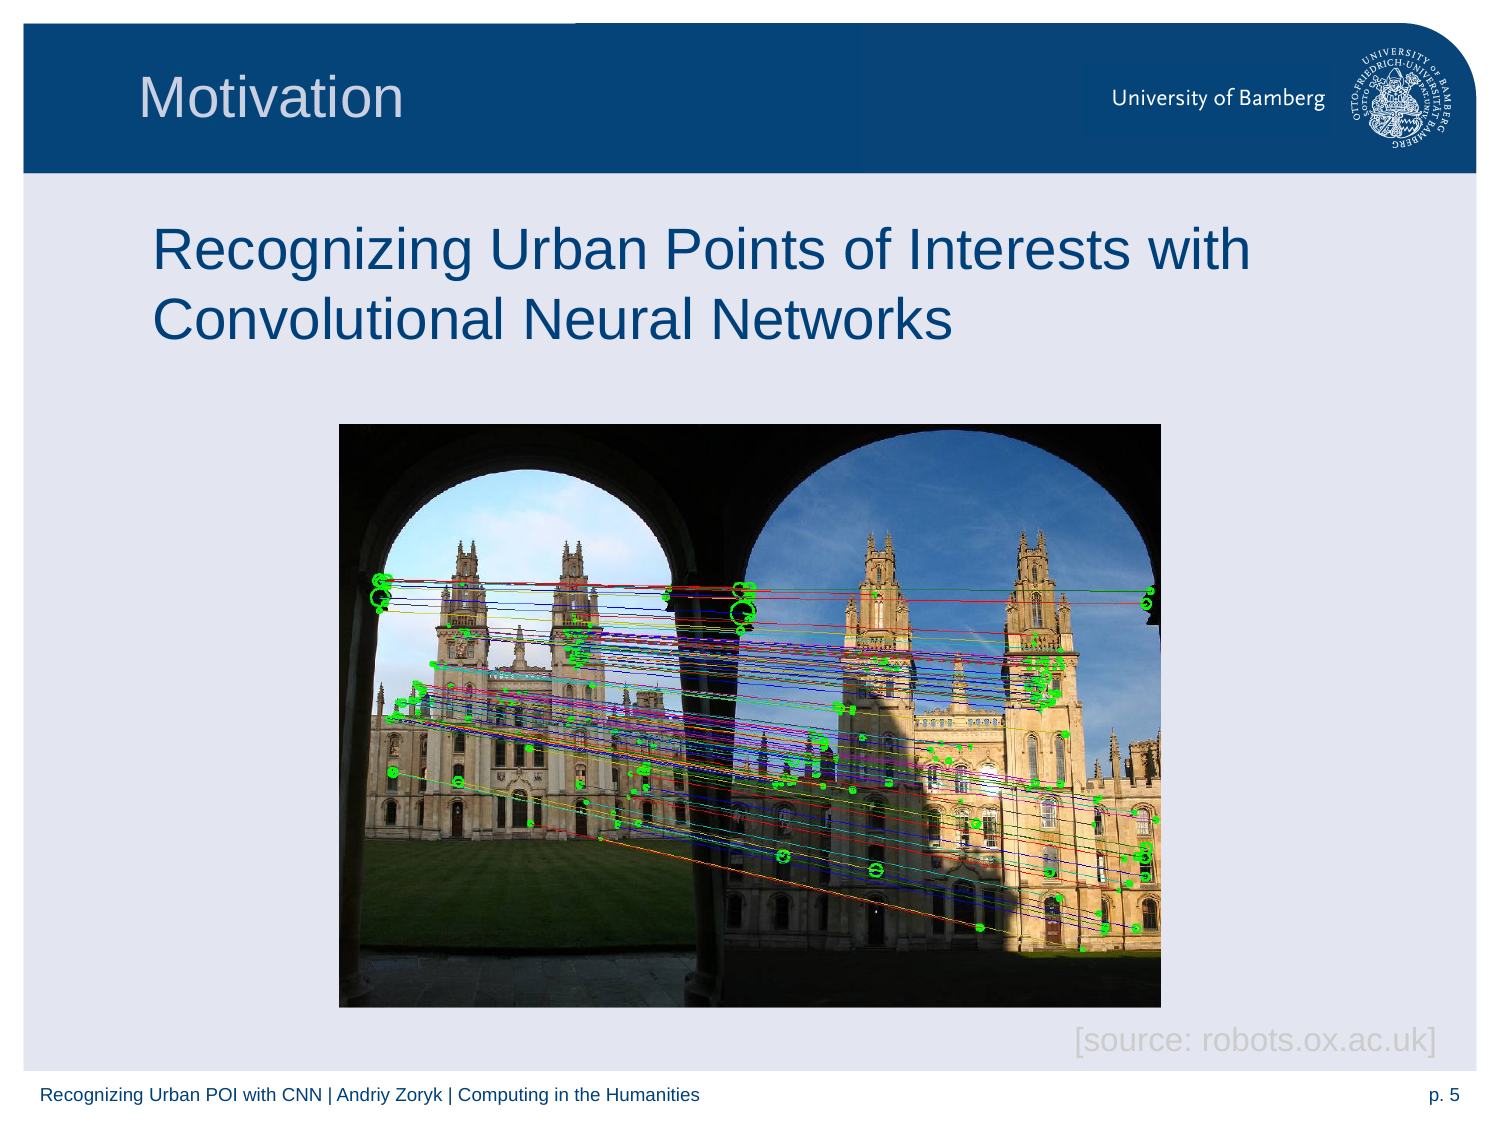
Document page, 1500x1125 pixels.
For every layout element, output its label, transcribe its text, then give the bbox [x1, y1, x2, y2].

picture [0, 0, 1500, 1125]
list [339, 424, 1161, 1009]
text_box [source: robots.ox.ac.uk] [1059, 1010, 1462, 1066]
text_box Motivation [123, 0, 1349, 188]
title Recognizing Urban Points of Interests with Convolutional Neural Networks [137, 187, 1363, 375]
